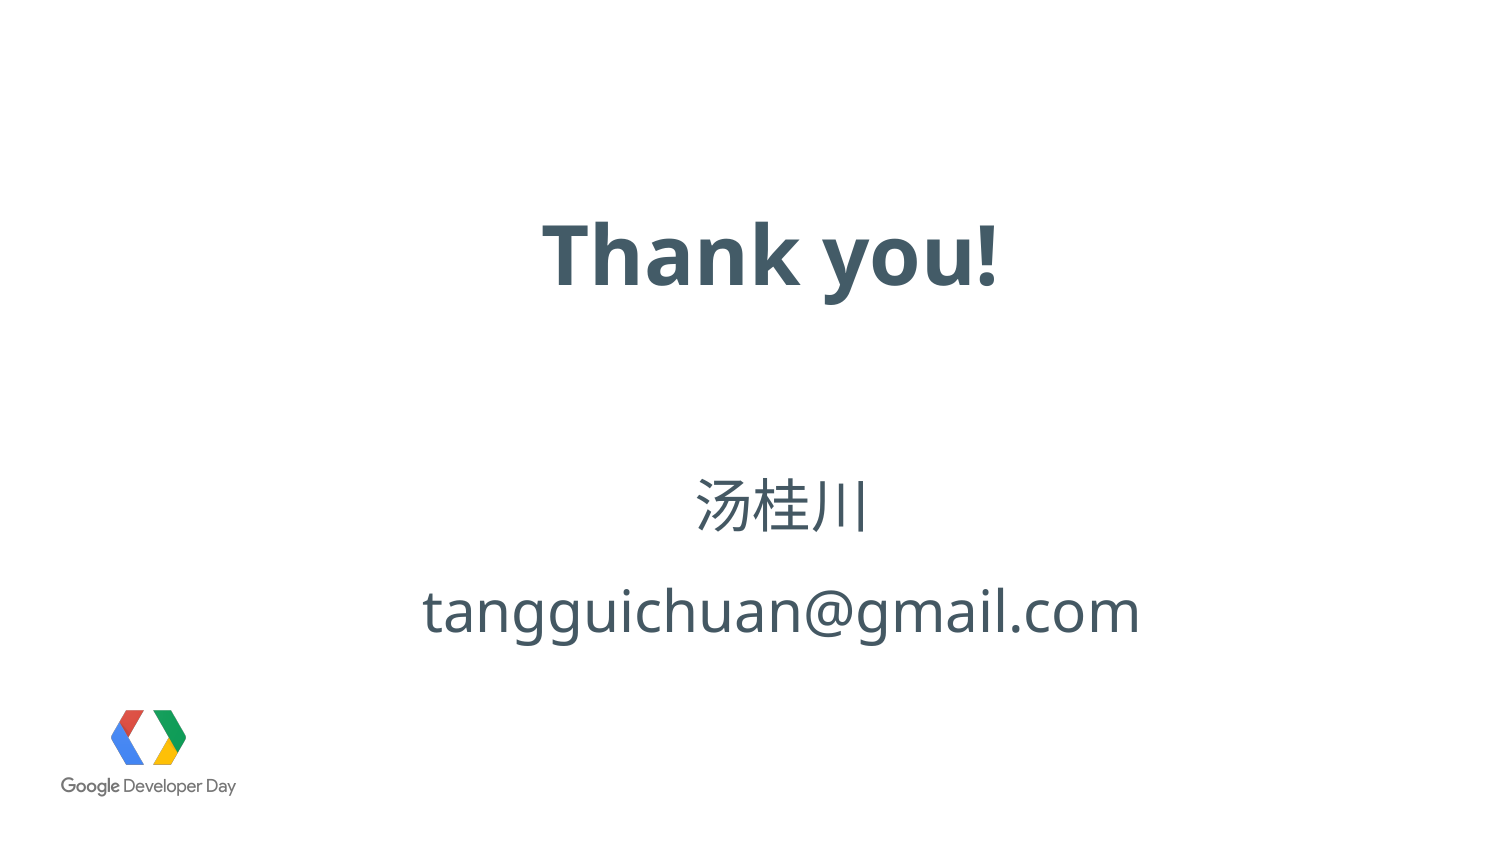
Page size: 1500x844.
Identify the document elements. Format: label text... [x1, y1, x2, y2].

text_box 汤桂川 tangguichuan@gmail.com [302, 418, 1262, 613]
picture [43, 692, 254, 810]
title Thank you! [535, 196, 1028, 326]
